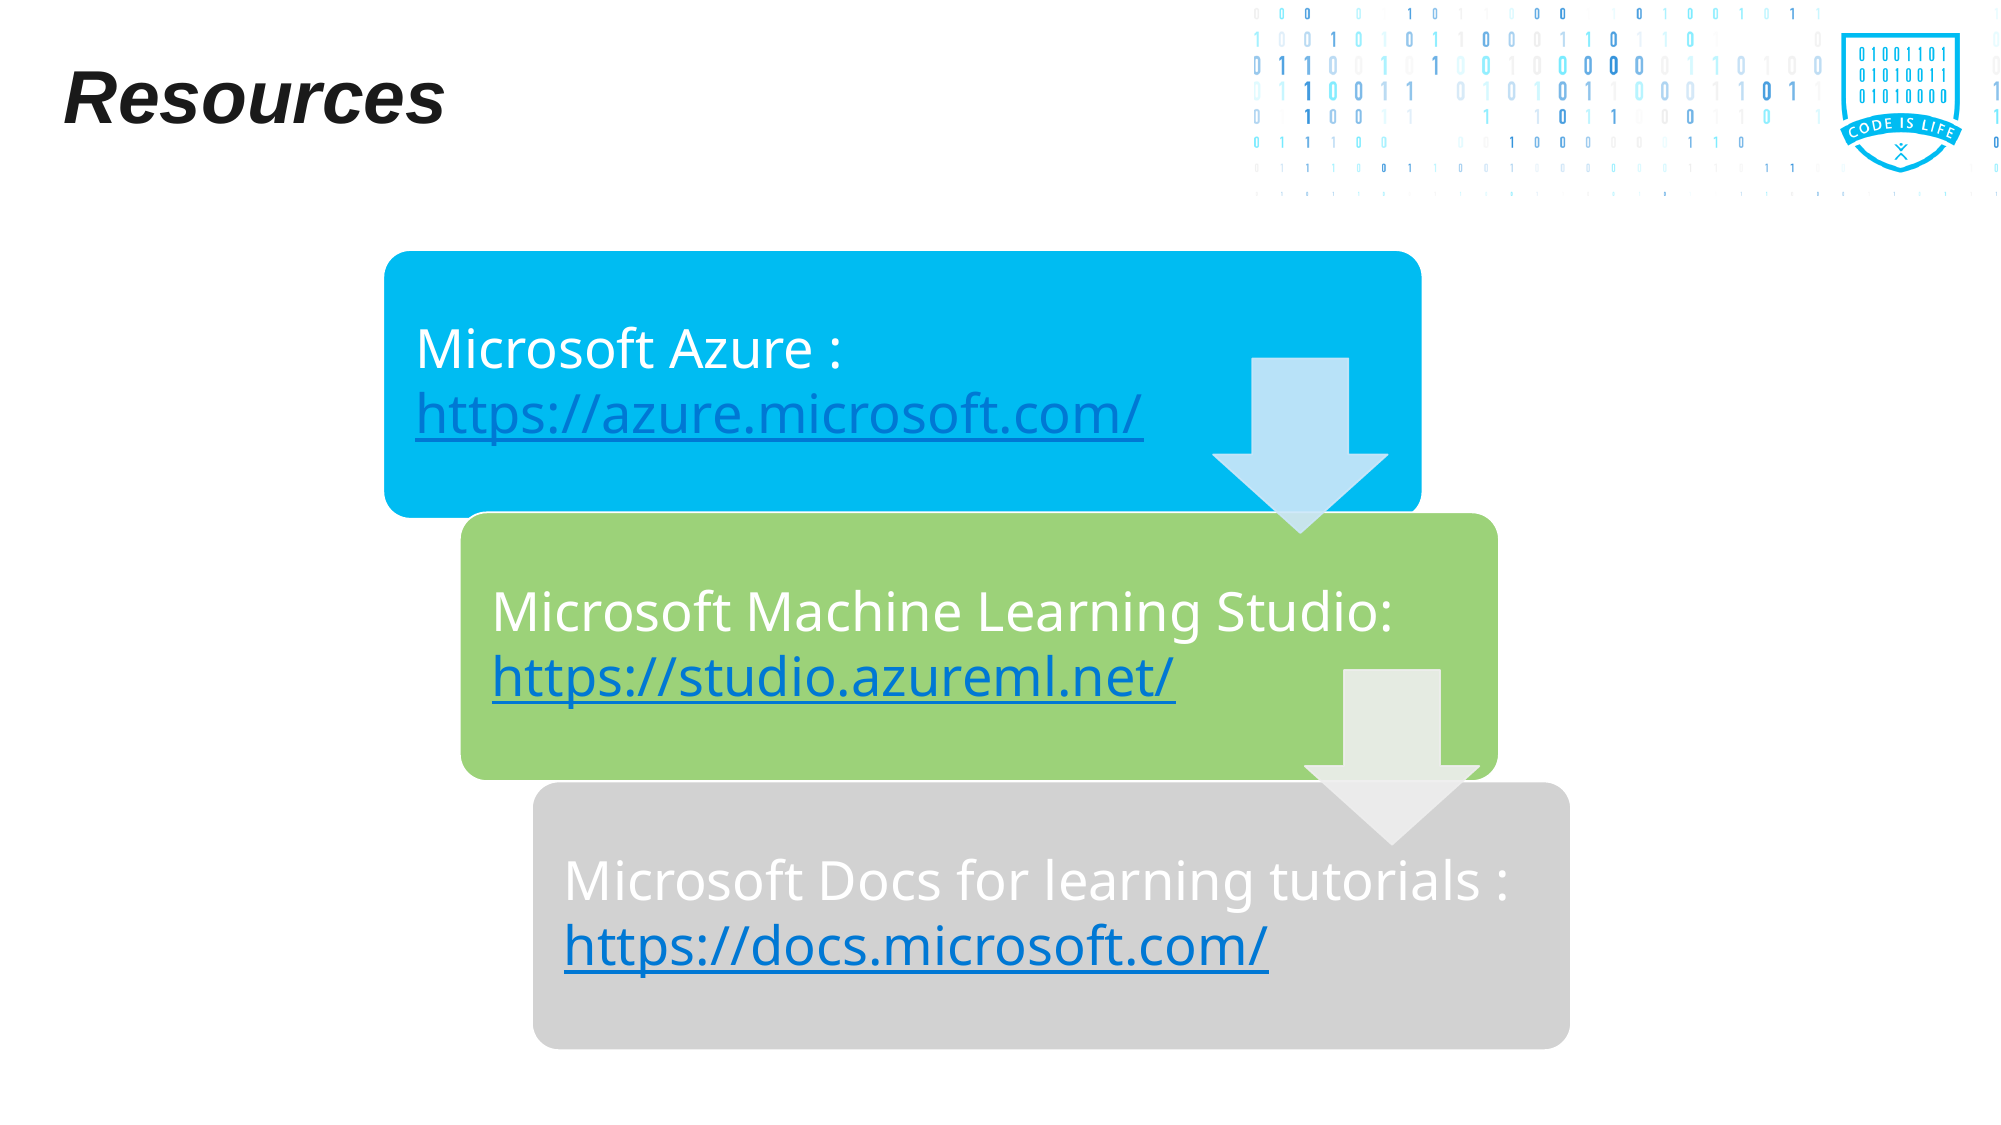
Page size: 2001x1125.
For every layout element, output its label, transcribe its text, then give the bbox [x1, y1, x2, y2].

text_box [348, 154, 1572, 1051]
text_box Resources [63, 48, 714, 139]
picture [1254, 0, 2000, 201]
